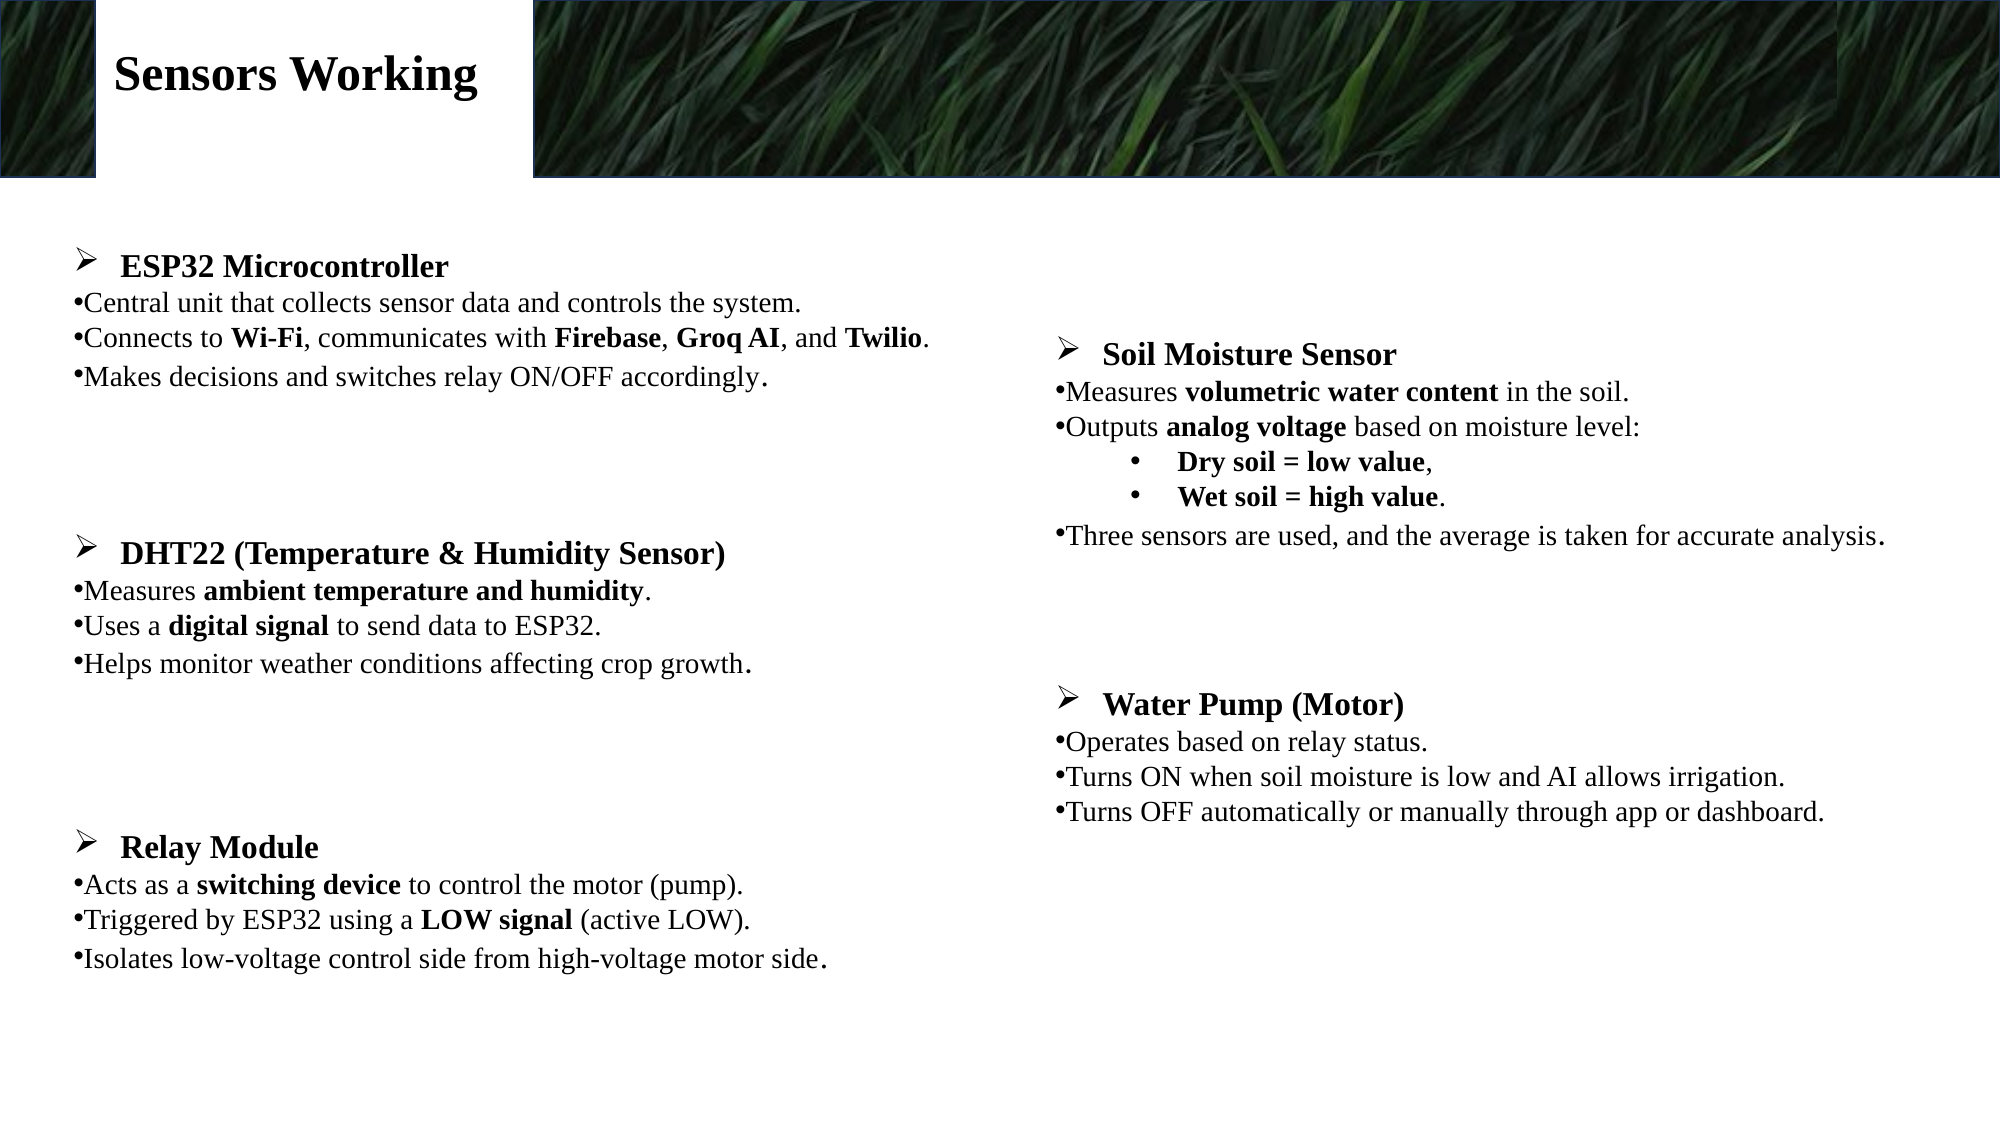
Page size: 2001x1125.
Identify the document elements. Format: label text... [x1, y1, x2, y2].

text_box Water Pump (Motor) Operates based on relay status. Turns ON when soil moisture is low and AI allows irrigation. Turns OFF automatically or manually through app or dashboard. [1040, 674, 1919, 835]
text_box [0, 0, 2000, 177]
text_box ESP32 Microcontroller Central unit that collects sensor data and controls the system. Connects to Wi-Fi, communicates with Firebase, Groq AI, and Twilio. Makes decisions and switches relay ON/OFF accordingly. [58, 236, 1080, 401]
text_box DHT22 (Temperature & Humidity Sensor) Measures ambient temperature and humidity. Uses a digital signal to send data to ESP32. Helps monitor weather conditions affecting crop growth. [58, 523, 907, 688]
text_box Soil Moisture Sensor Measures volumetric water content in the soil. Outputs analog voltage based on moisture level: Dry soil = low value, Wet soil = high value. Three sensors are used, and the average is taken for accurate analysis. [1040, 325, 2000, 560]
text_box Relay Module Acts as a switching device to control the motor (pump). Triggered by ESP32 using a LOW signal (active LOW). Isolates low-voltage control side from high-voltage motor side. [58, 818, 1080, 983]
